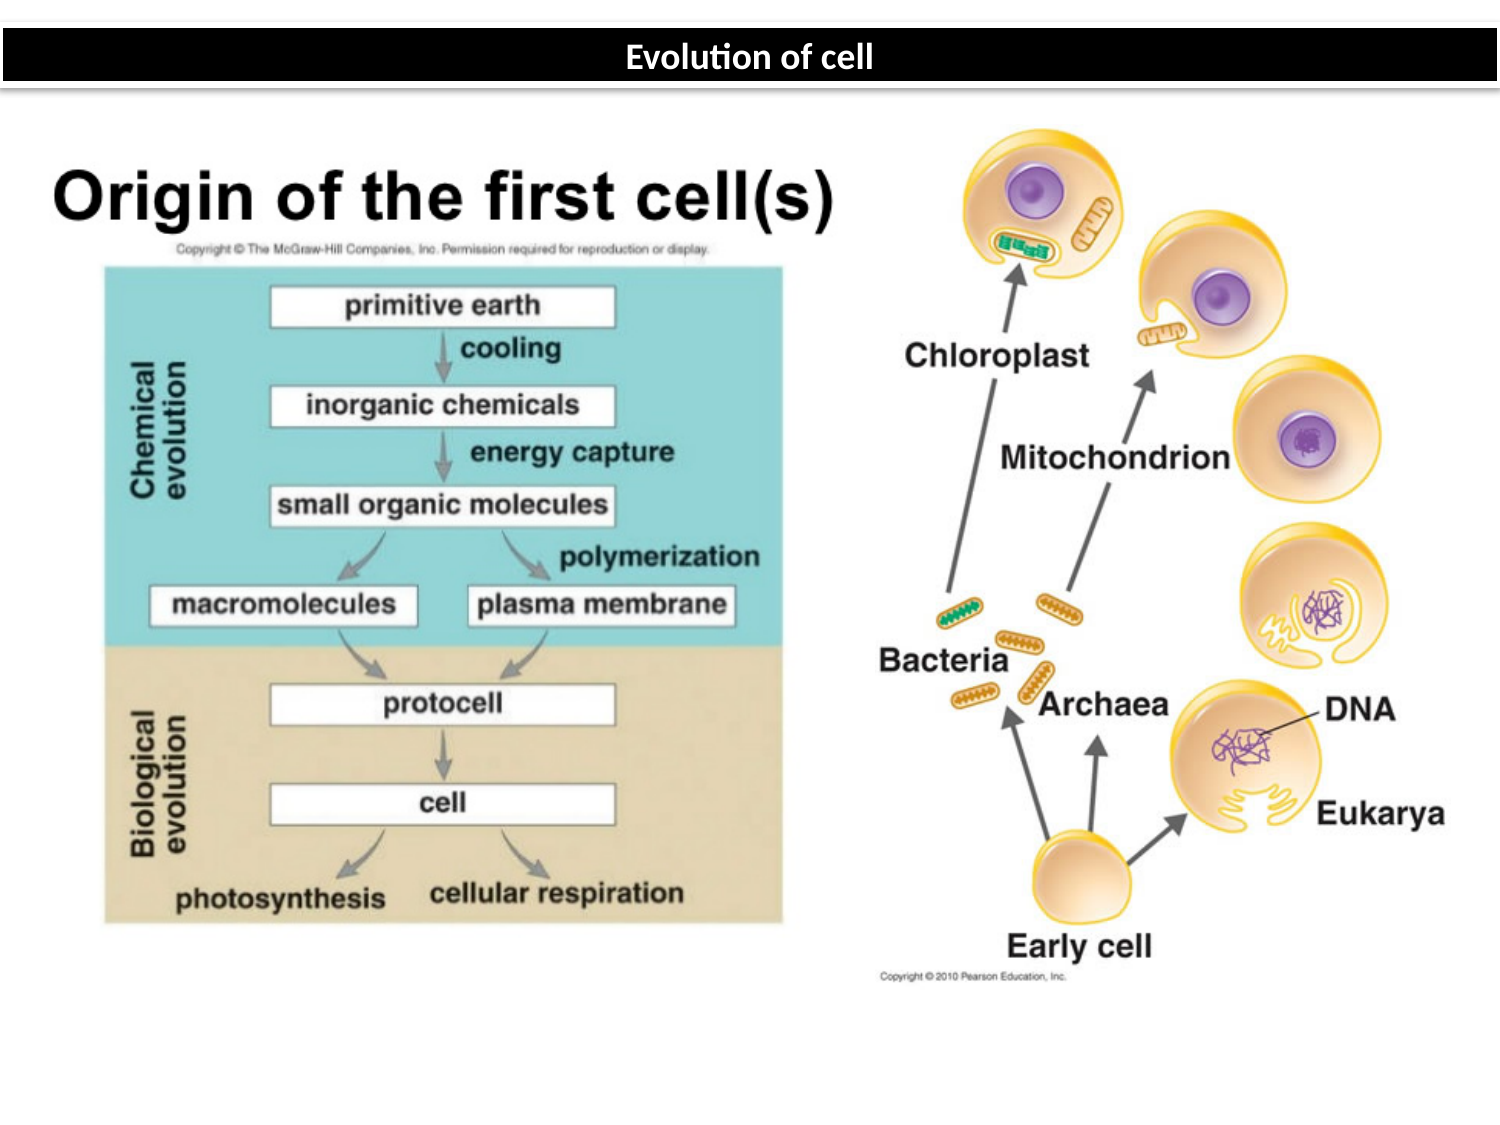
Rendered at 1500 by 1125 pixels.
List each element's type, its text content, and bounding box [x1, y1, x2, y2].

picture [874, 124, 1451, 990]
text_box Evolution of cell [0, 22, 1500, 88]
picture [37, 112, 851, 966]
